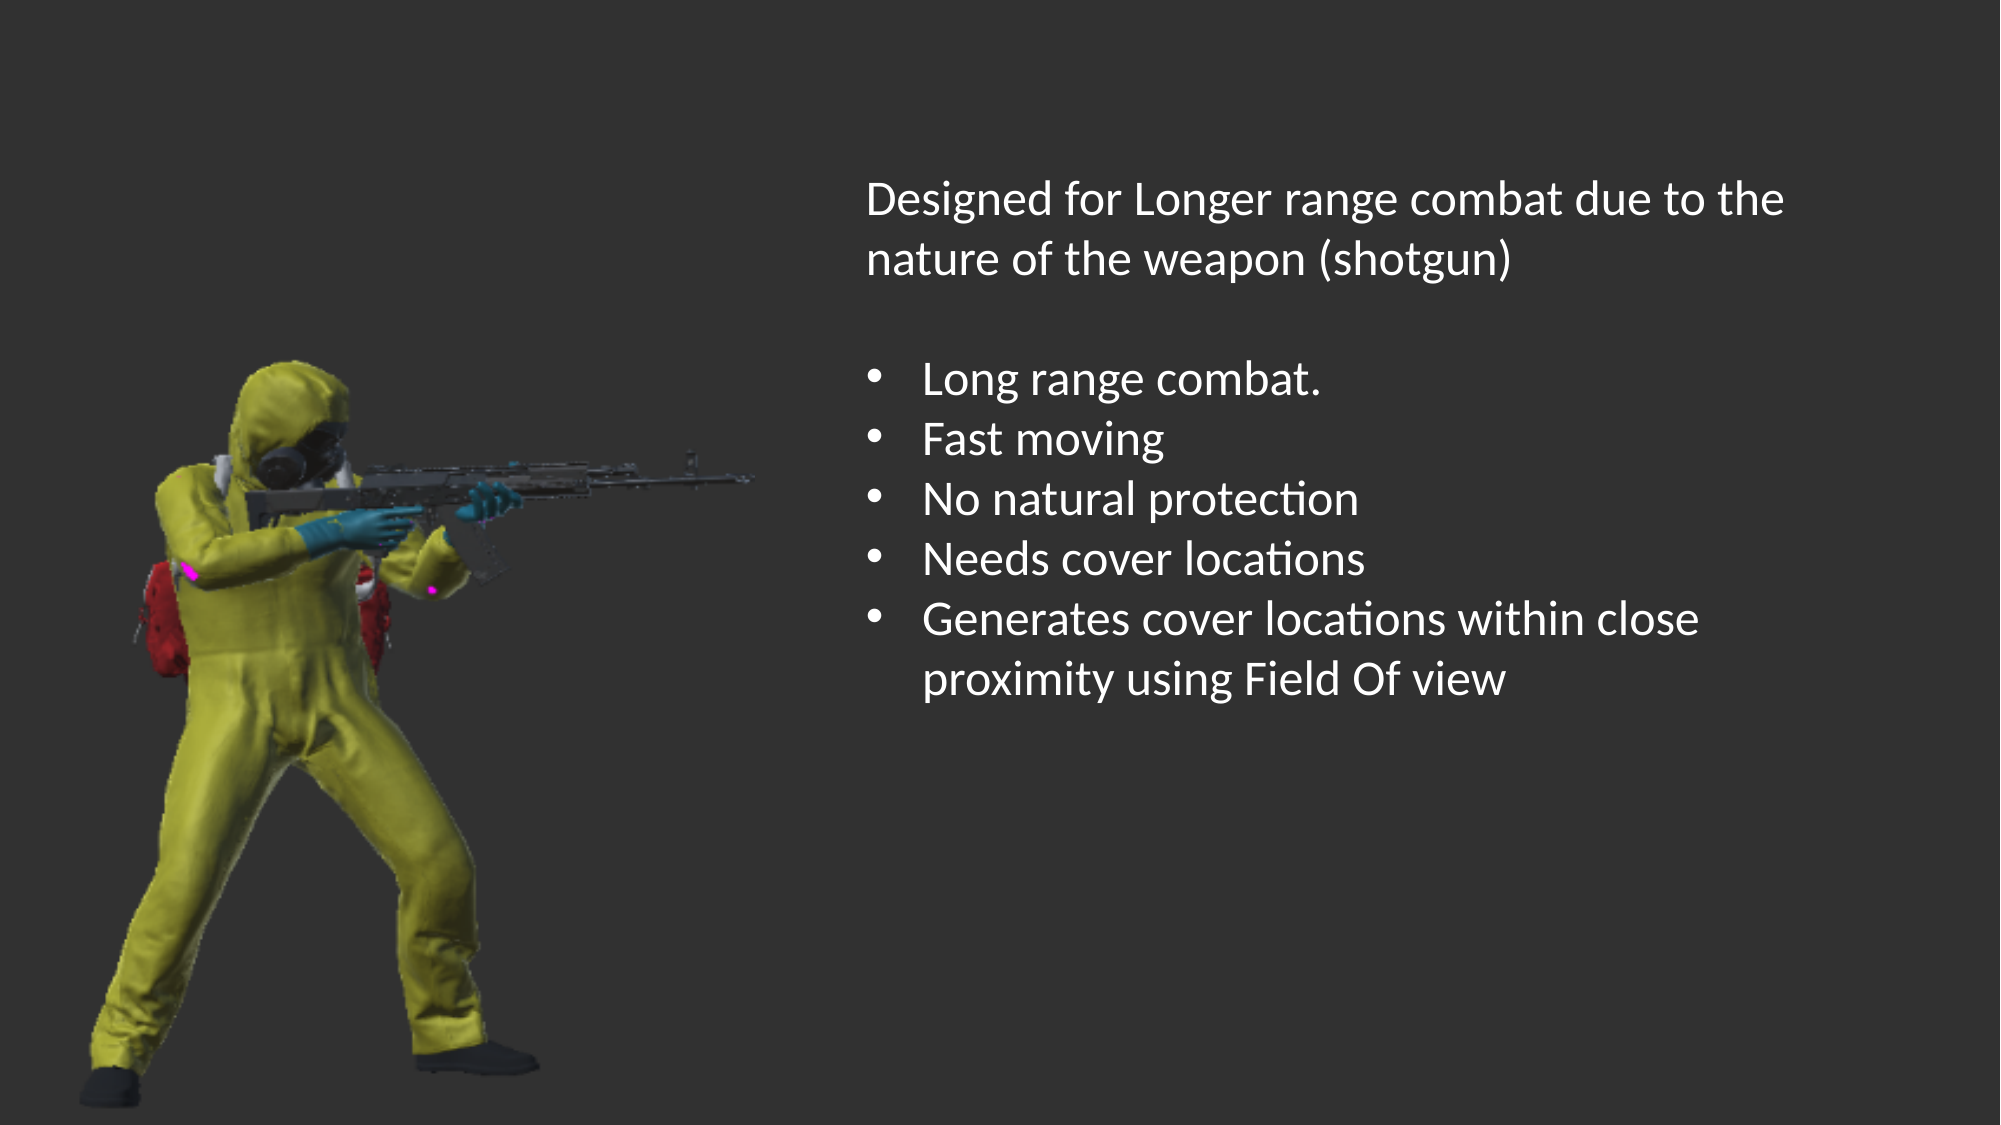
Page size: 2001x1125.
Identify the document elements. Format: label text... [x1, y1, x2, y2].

text_box Designed for Longer range combat due to the nature of the weapon (shotgun) Long range combat. Fast moving No natural protection Needs cover locations Generates cover locations within close proximity using Field Of view [851, 157, 1807, 713]
picture [45, 301, 755, 1115]
